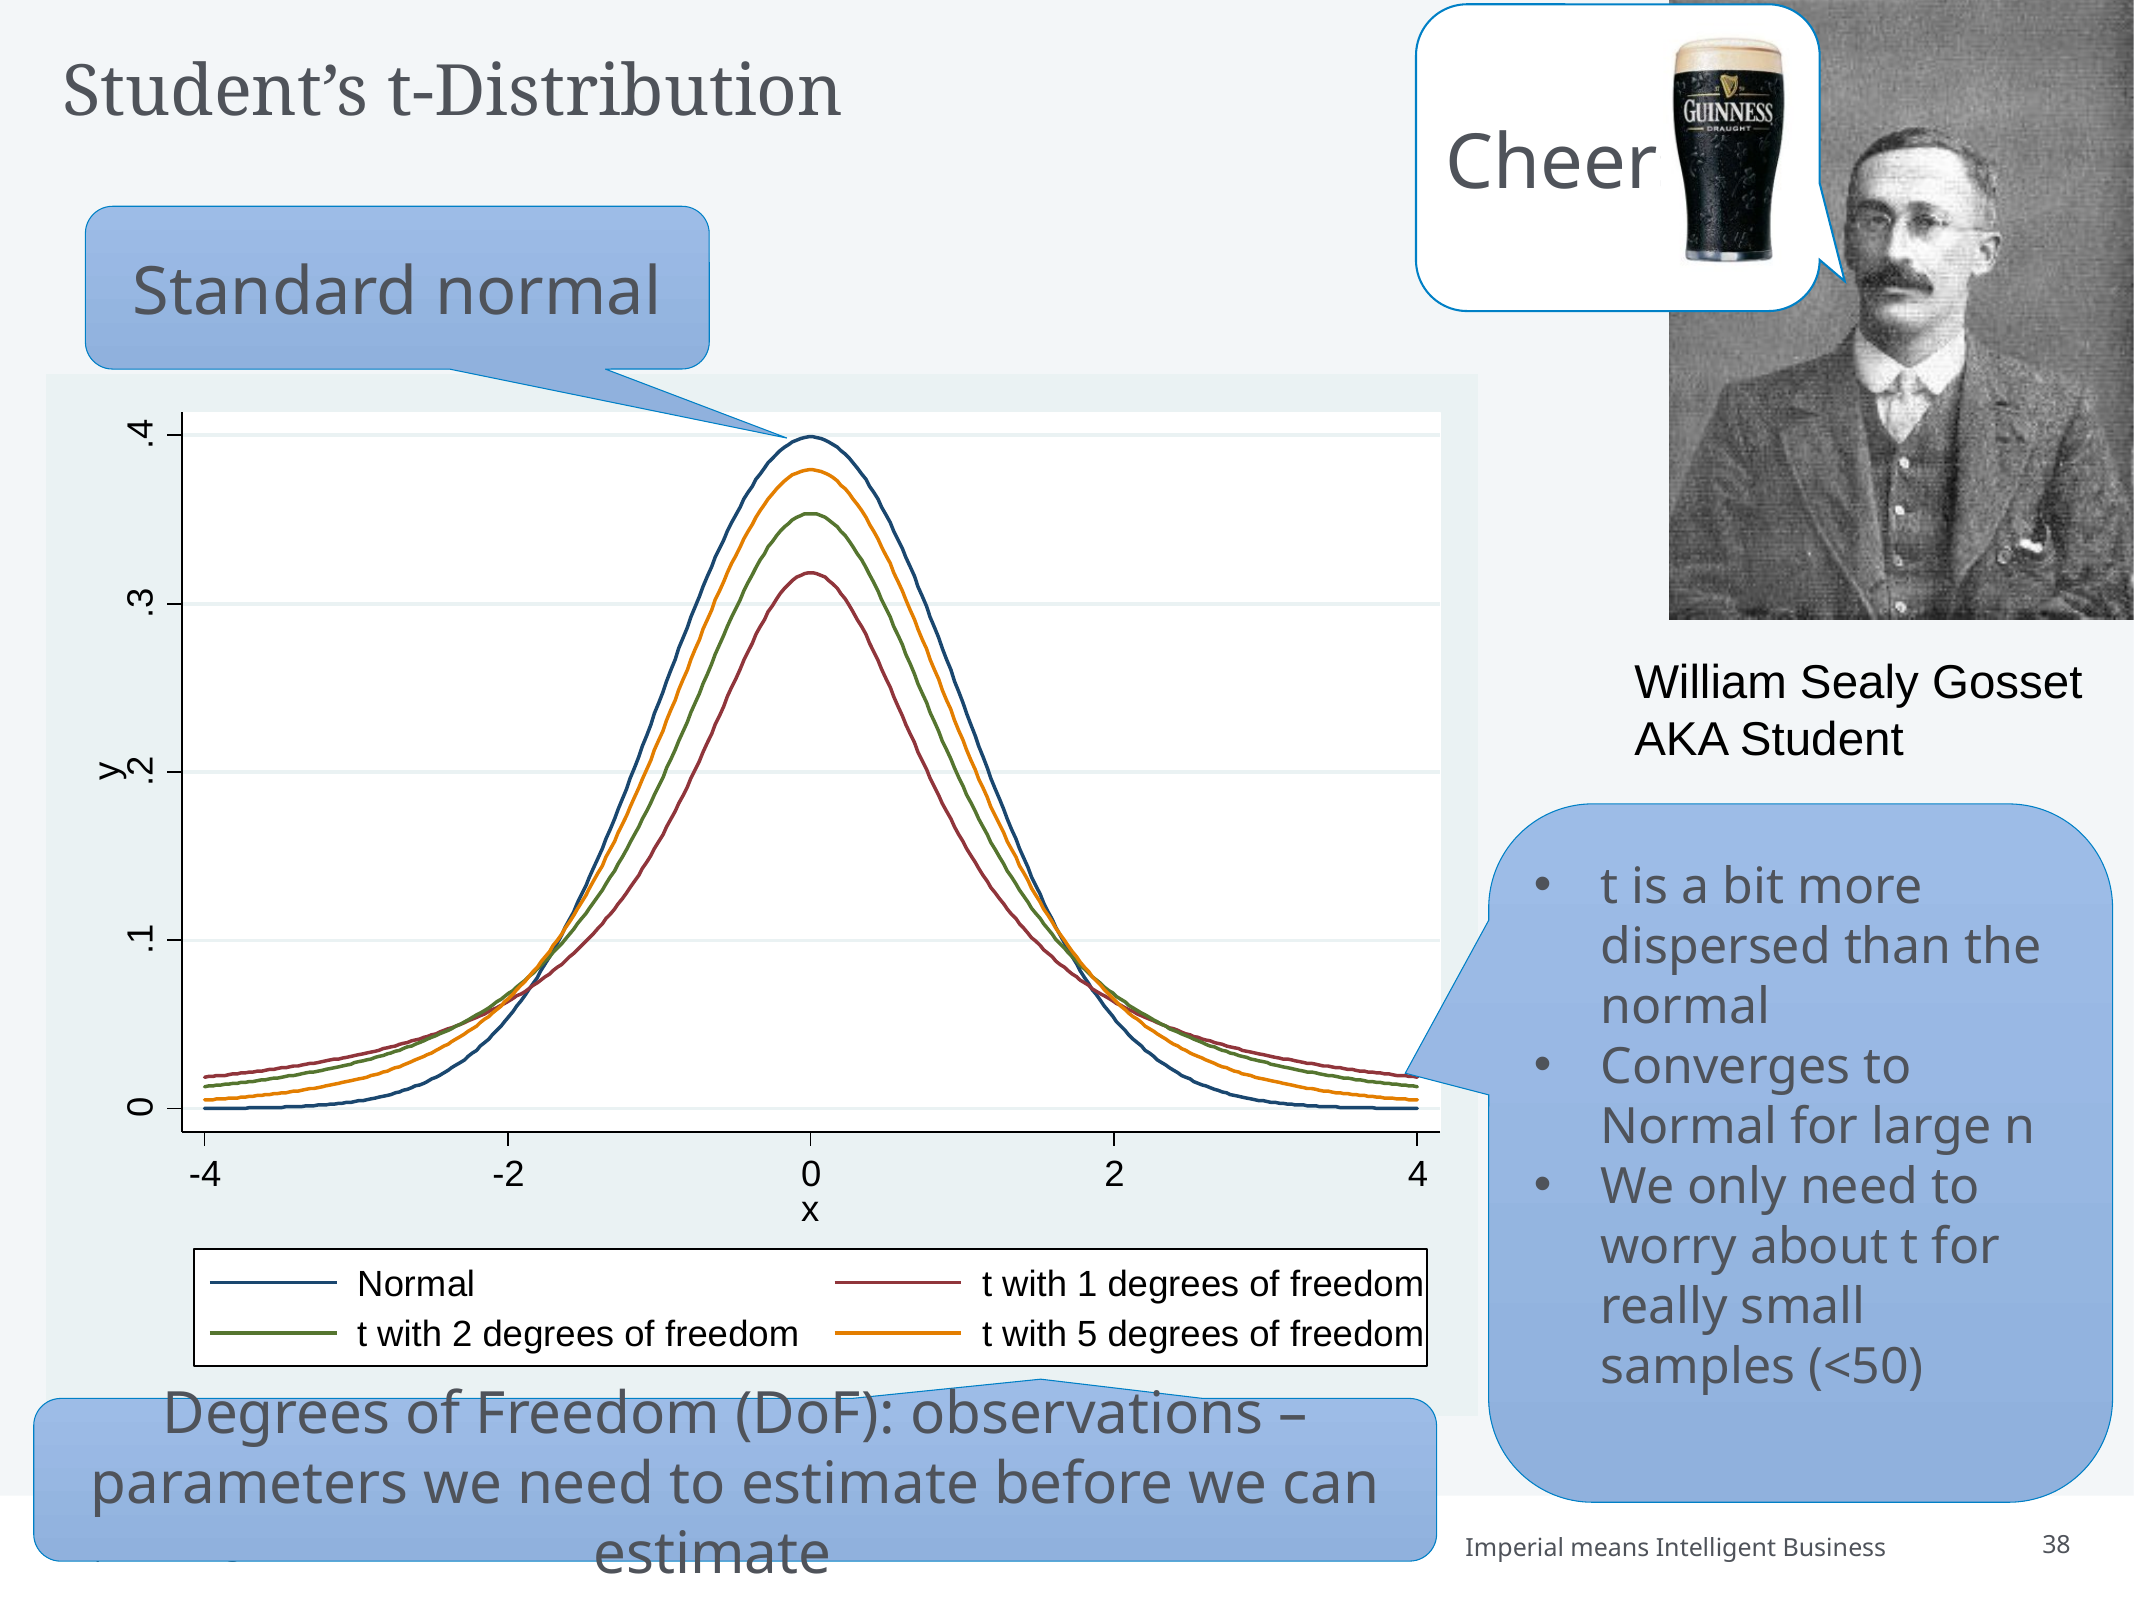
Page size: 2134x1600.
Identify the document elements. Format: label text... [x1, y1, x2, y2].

picture [33, 362, 1489, 1428]
text_box t is a bit more dispersed than the normal Converges to Normal for large n We only need to worry about t for really small samples (<50) [1489, 803, 2114, 1503]
title Student’s t-Distribution [62, 50, 1415, 195]
picture [1669, 0, 2134, 620]
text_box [1415, 4, 1820, 312]
text_box Standard normal [84, 205, 710, 362]
text_box William Sealy Gosset AKA Student [1619, 643, 2112, 773]
